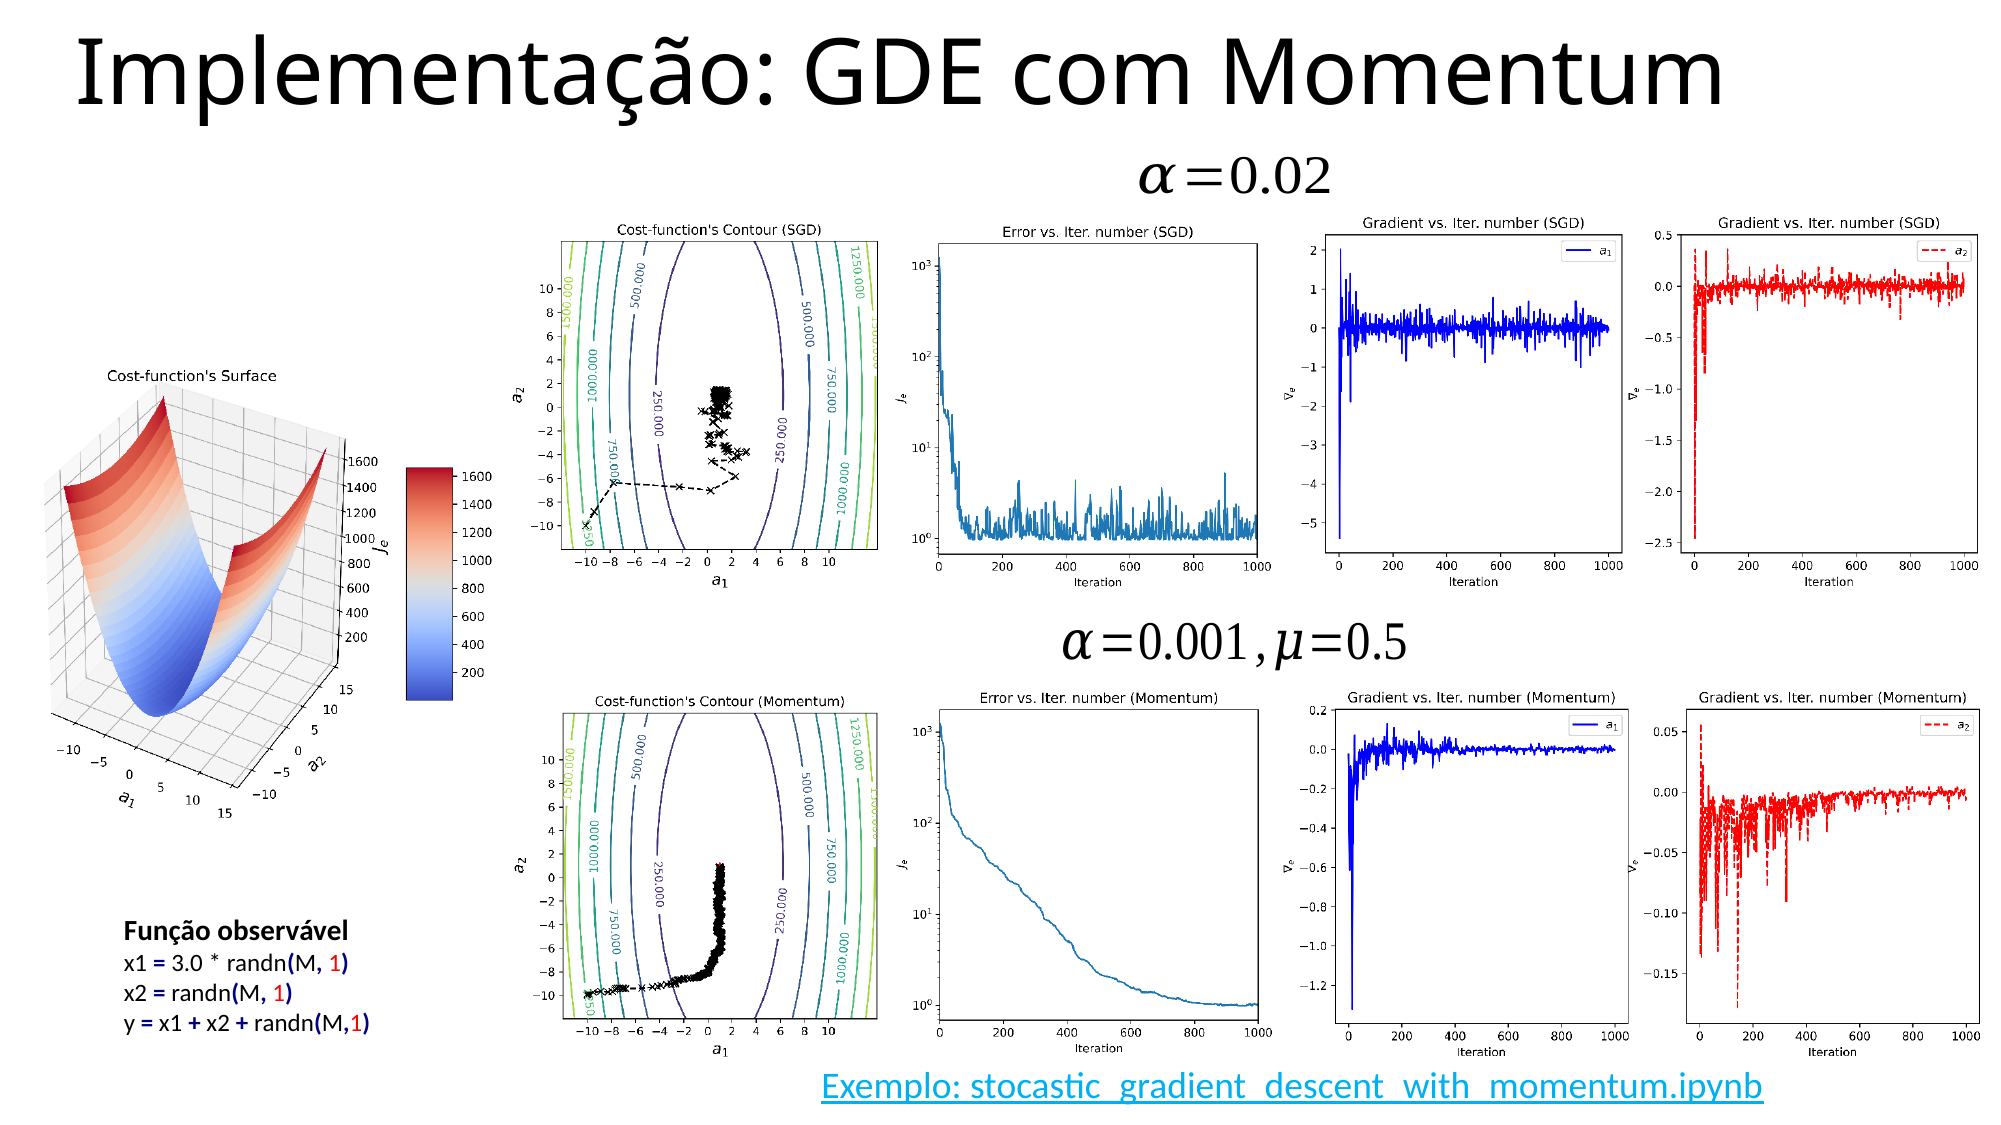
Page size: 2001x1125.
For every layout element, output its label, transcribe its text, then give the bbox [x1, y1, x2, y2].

text_box Exemplo: stocastic_gradient_descent_with_momentum.ipynb [806, 1053, 1805, 1114]
title Implementação: GDE com Momentum [60, 11, 1965, 139]
picture [1282, 689, 1982, 1059]
picture [511, 692, 880, 1059]
picture [510, 222, 880, 589]
picture [38, 366, 496, 822]
text_box Função observável x1 = 3.0 * randn(M, 1) x2 = randn(M, 1) y = x1 + x2 + randn(M,1) [109, 904, 395, 1044]
picture [1282, 213, 1982, 589]
picture [894, 222, 1273, 589]
picture [894, 688, 1273, 1055]
